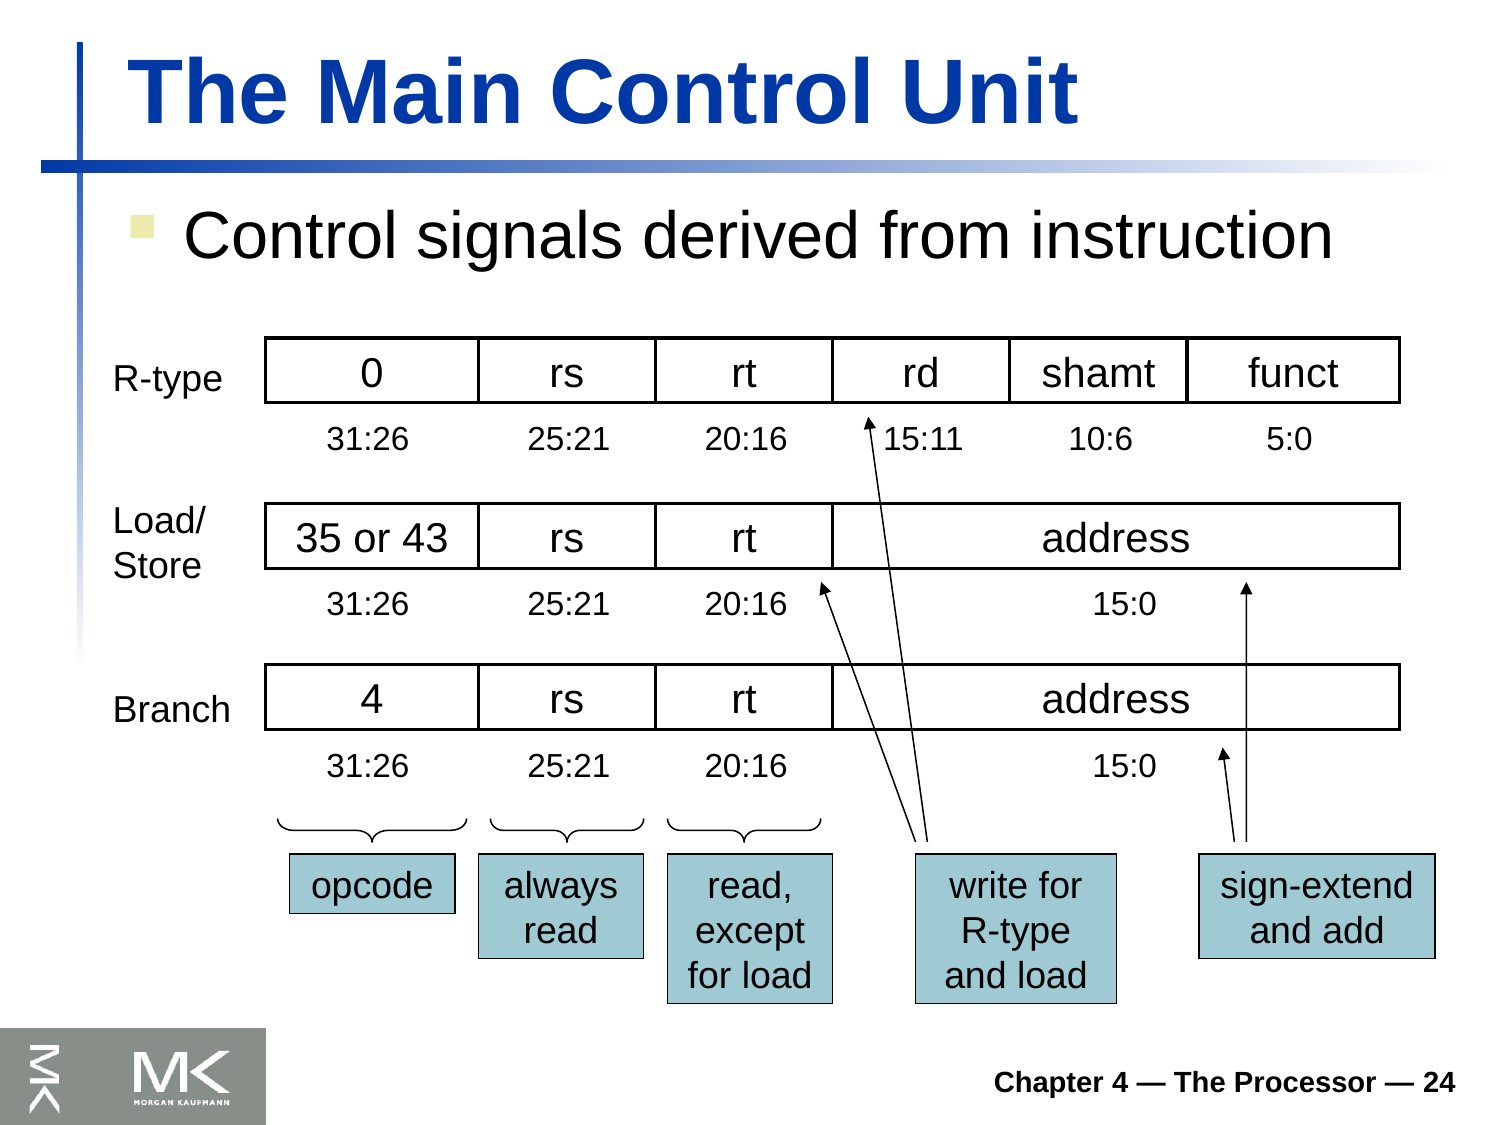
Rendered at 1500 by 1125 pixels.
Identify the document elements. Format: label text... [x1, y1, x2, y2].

footer Chapter 4 — The Processor — 24 [277, 1046, 1471, 1106]
text_box Load/ Store [98, 488, 222, 594]
text_box R-type [97, 346, 238, 407]
text_box [667, 818, 821, 843]
text_box [277, 818, 467, 843]
list Control signals derived from instruction [112, 184, 1469, 298]
text_box [490, 818, 644, 843]
text_box opcode [289, 853, 455, 914]
text_box sign-extend and add [1198, 853, 1436, 959]
text_box Branch [97, 677, 247, 738]
title The Main Control Unit [112, 23, 1468, 149]
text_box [265, 664, 1400, 792]
text_box read, except for load [667, 853, 833, 1004]
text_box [265, 337, 1400, 466]
text_box always read [478, 853, 644, 959]
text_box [265, 503, 1400, 631]
text_box write for R-type and load [915, 853, 1117, 1004]
picture [0, 1028, 266, 1125]
